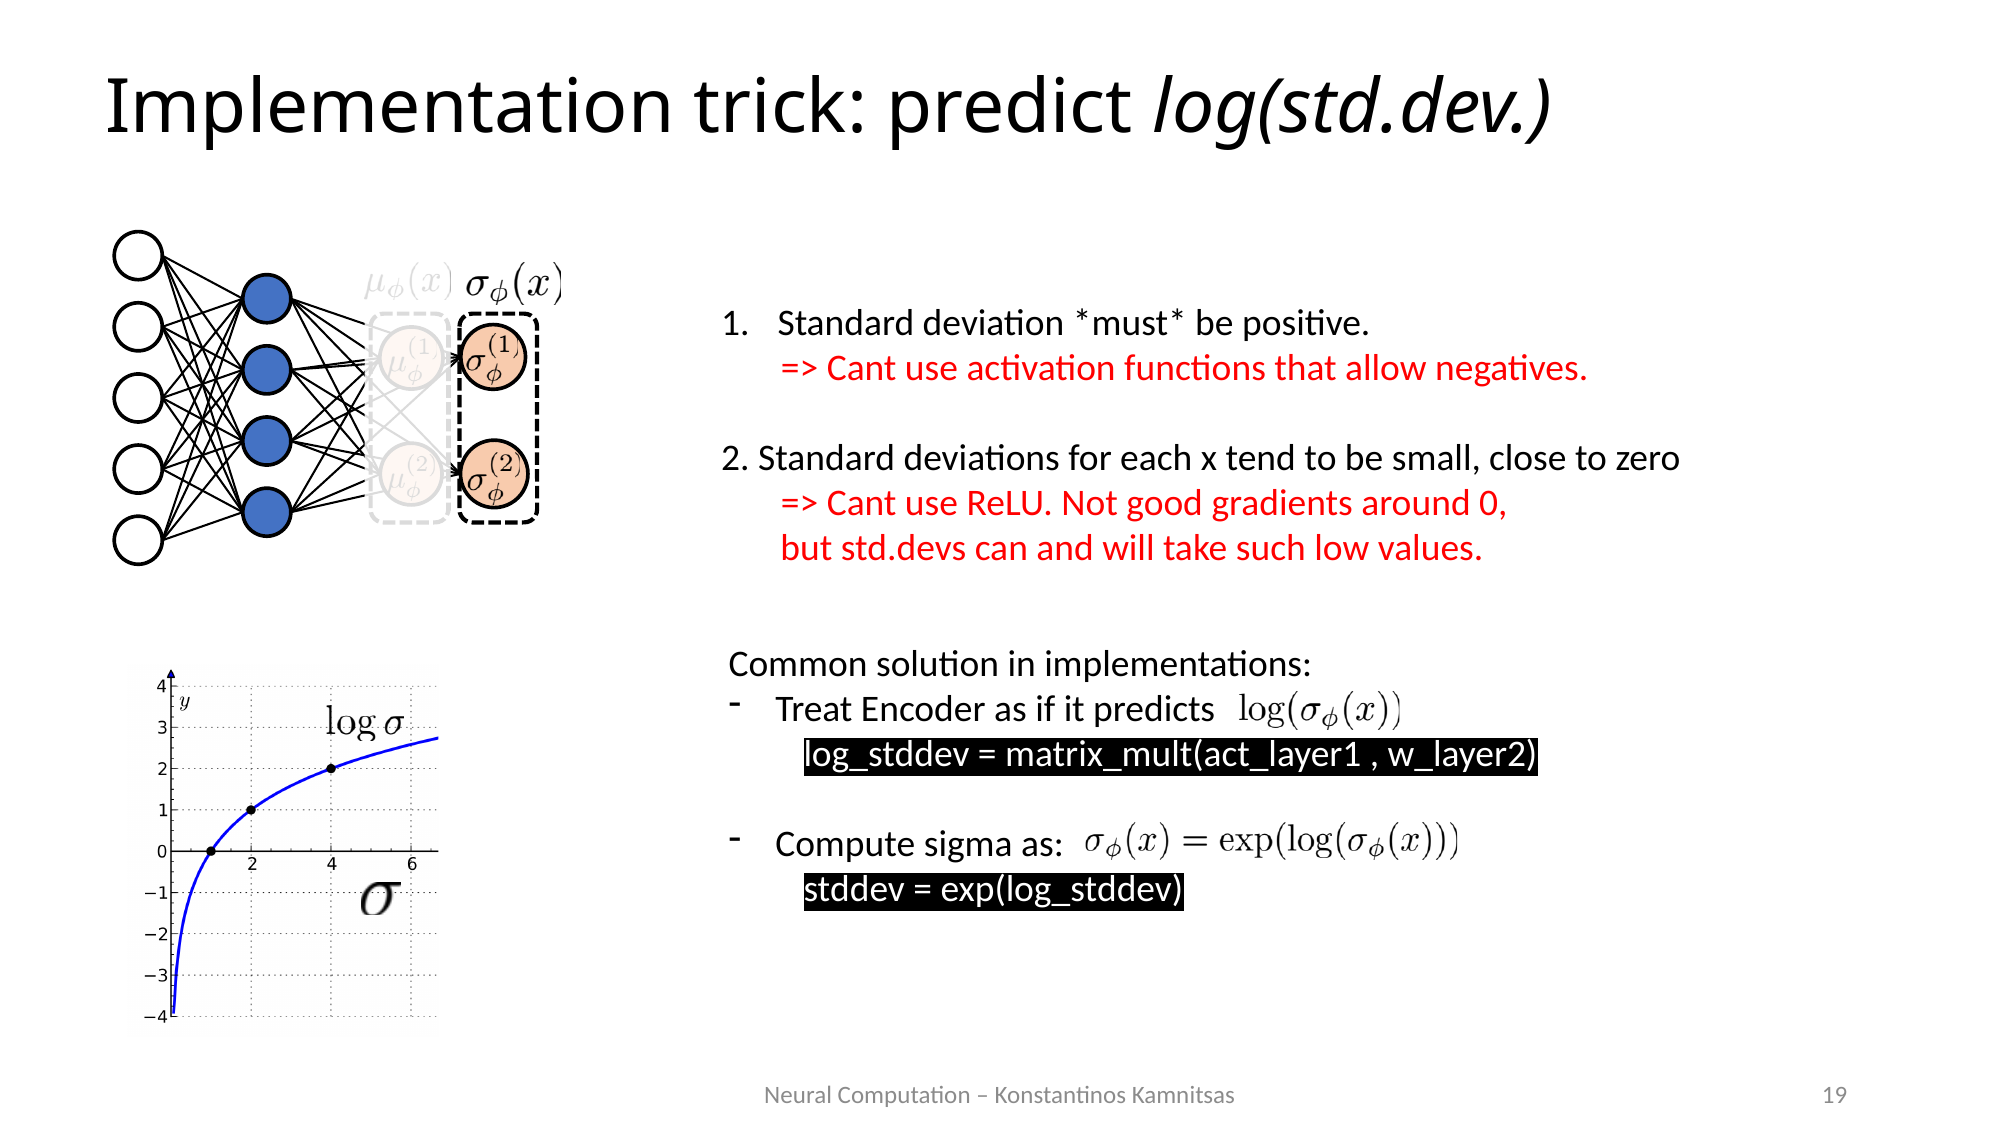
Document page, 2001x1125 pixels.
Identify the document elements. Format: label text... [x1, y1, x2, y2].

footer Neural Computation – Konstantinos Kamnitsas [662, 1064, 1338, 1124]
text_box Standard deviation *must* be positive. => Cant use activation functions that allow negatives. 2. Standard deviations for each x tend to be small, close to zero => Cant use ReLU. Not good gradients around 0, but std.devs can and will take such low values. [706, 290, 1727, 576]
text_box Implementation trick: predict log(std.dev.) [90, 0, 1899, 218]
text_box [127, 664, 439, 1037]
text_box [114, 231, 561, 565]
slide_number 19 [1412, 1064, 1863, 1124]
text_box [713, 631, 1658, 920]
